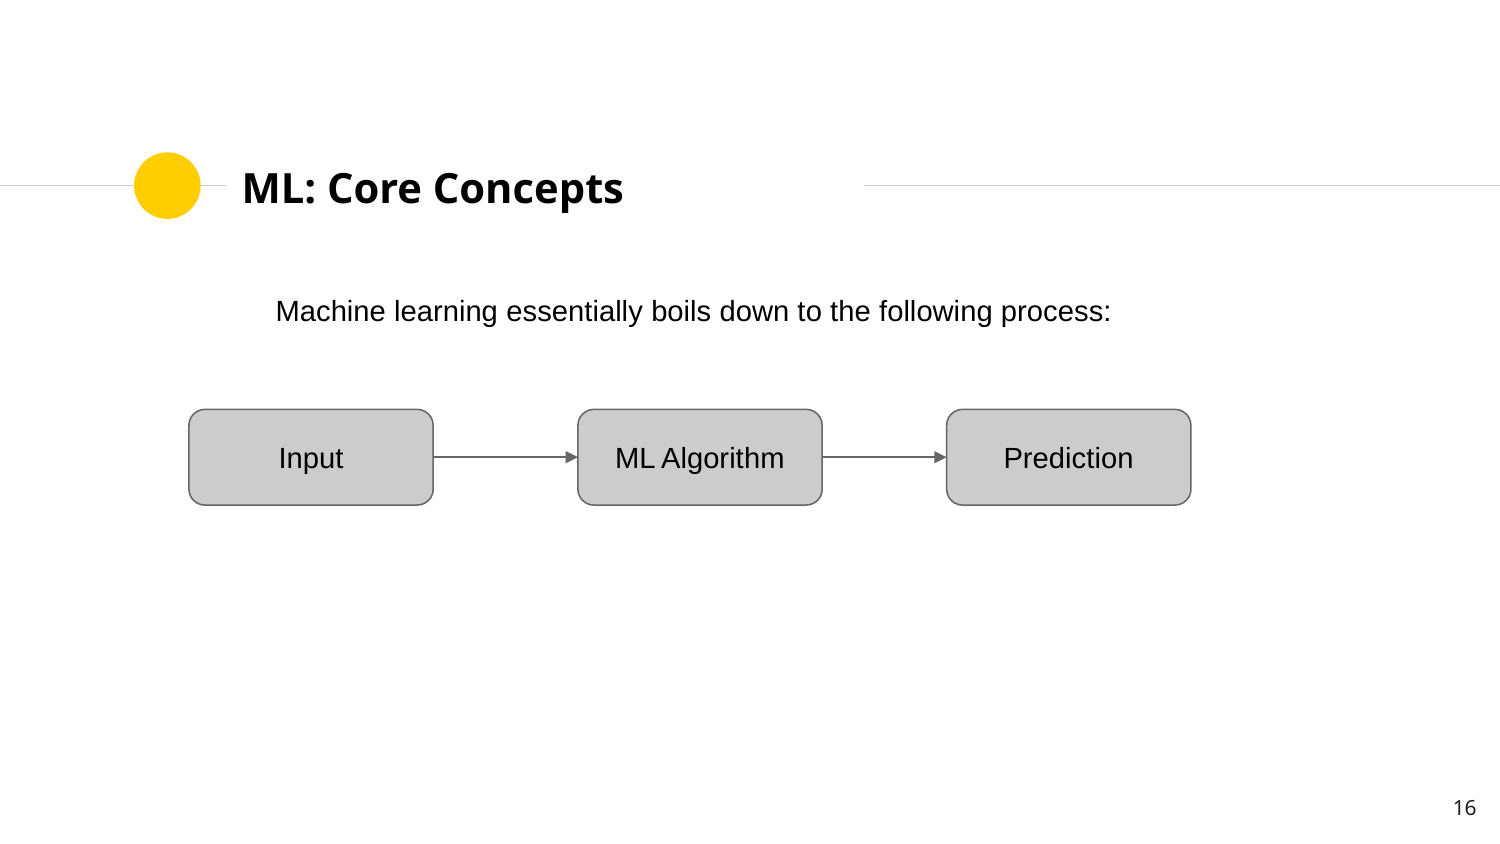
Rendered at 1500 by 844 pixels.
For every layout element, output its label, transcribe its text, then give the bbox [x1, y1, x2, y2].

text_box Machine learning essentially boils down to the following process: [260, 276, 1296, 356]
title ML: Core Concepts [226, 151, 863, 223]
text_box Prediction [946, 409, 1191, 506]
slide_number ‹#› [1401, 779, 1492, 844]
text_box Input [188, 409, 434, 506]
text_box ML Algorithm [577, 409, 823, 506]
